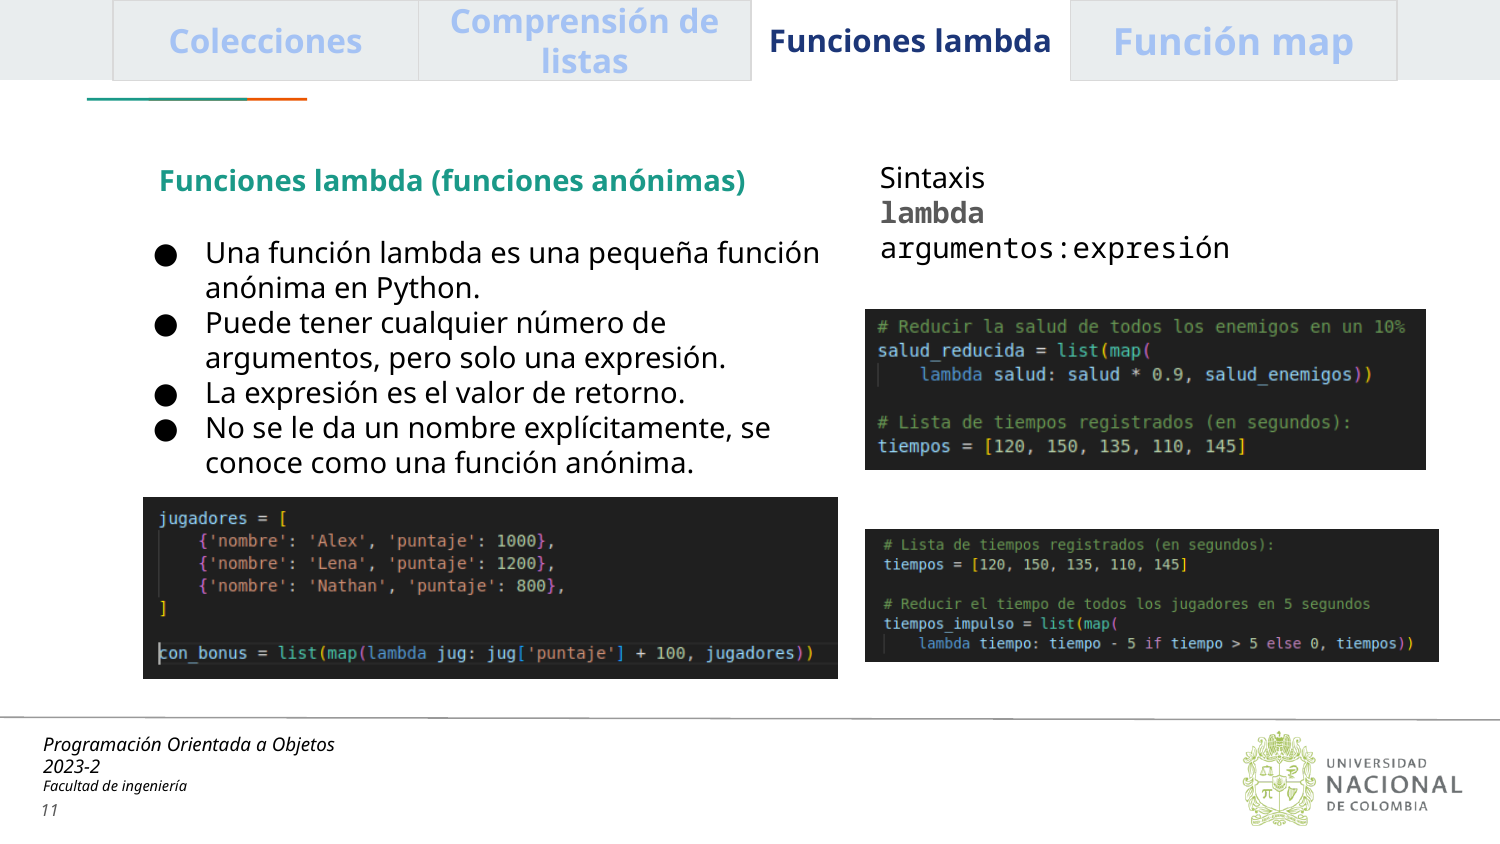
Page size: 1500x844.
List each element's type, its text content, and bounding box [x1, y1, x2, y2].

text_box Colecciones [113, 0, 418, 81]
picture [1239, 727, 1466, 829]
text_box Sintaxis lambda argumentos:expresión [864, 144, 1352, 280]
slide_number ‹#› [25, 779, 116, 844]
text_box Funciones lambda [751, 0, 1070, 81]
text_box Funciones lambda (funciones anónimas) [143, 147, 865, 213]
text_box Función map [1070, 0, 1398, 81]
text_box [864, 308, 1439, 662]
text_box Comprensión de listas [418, 0, 751, 81]
text_box Una función lambda es una pequeña función anónima en Python. Puede tener cualquier número de argumentos, pero solo una expresión. La expresión es el valor de retorno. No se le da un nombre explícitamente, se conoce como una función anónima. [115, 219, 837, 495]
picture [143, 497, 838, 679]
